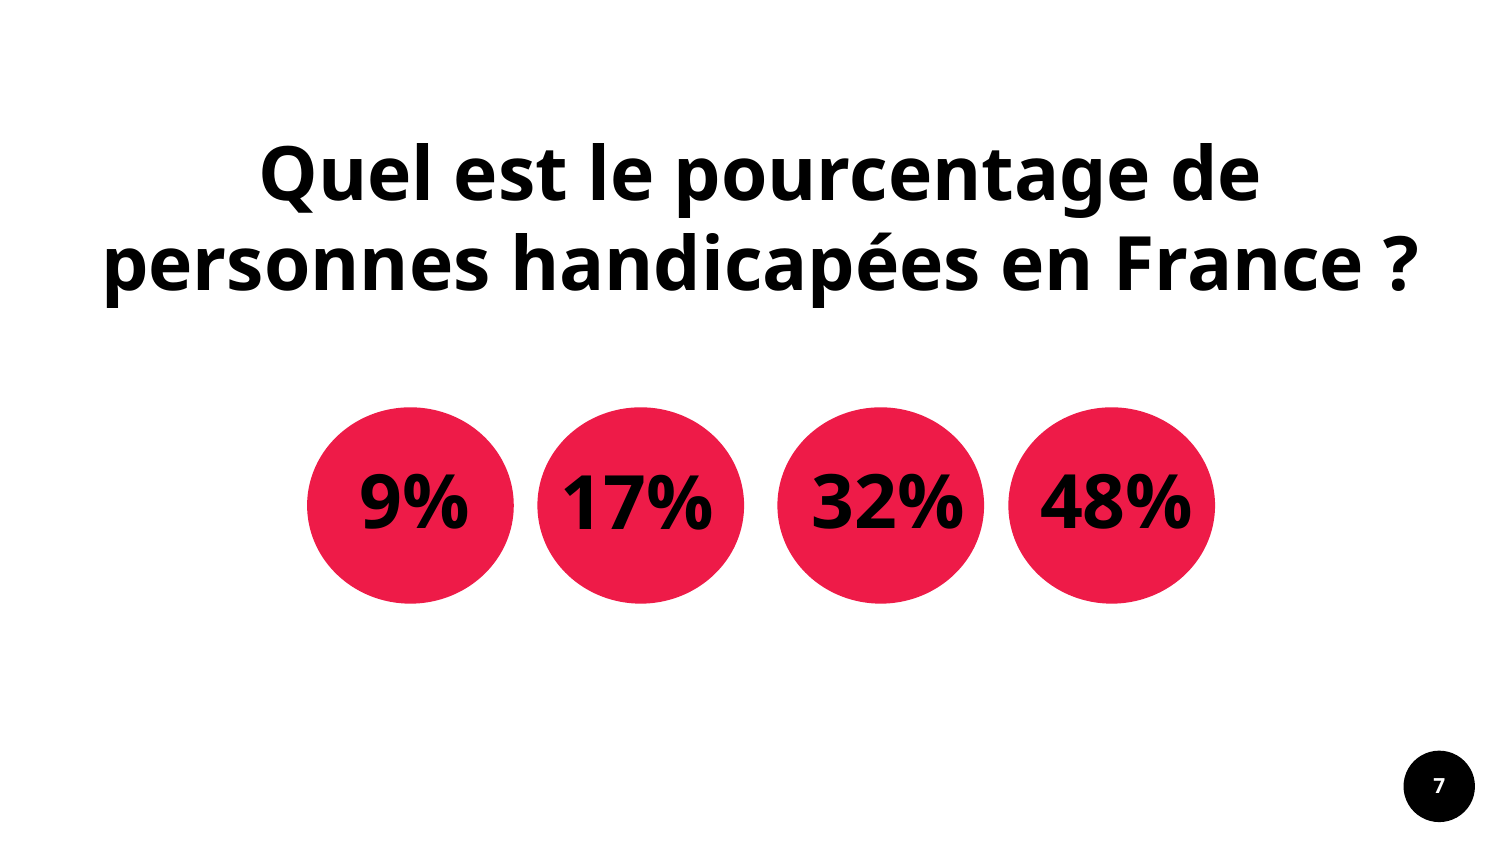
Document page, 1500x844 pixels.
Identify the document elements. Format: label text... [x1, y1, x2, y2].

slide_number 7 [1403, 750, 1475, 823]
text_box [306, 407, 514, 604]
title Quel est le pourcentage de personnes handicapées en France ? [69, 116, 1452, 321]
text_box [1008, 407, 1226, 604]
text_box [537, 407, 745, 604]
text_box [777, 407, 997, 604]
